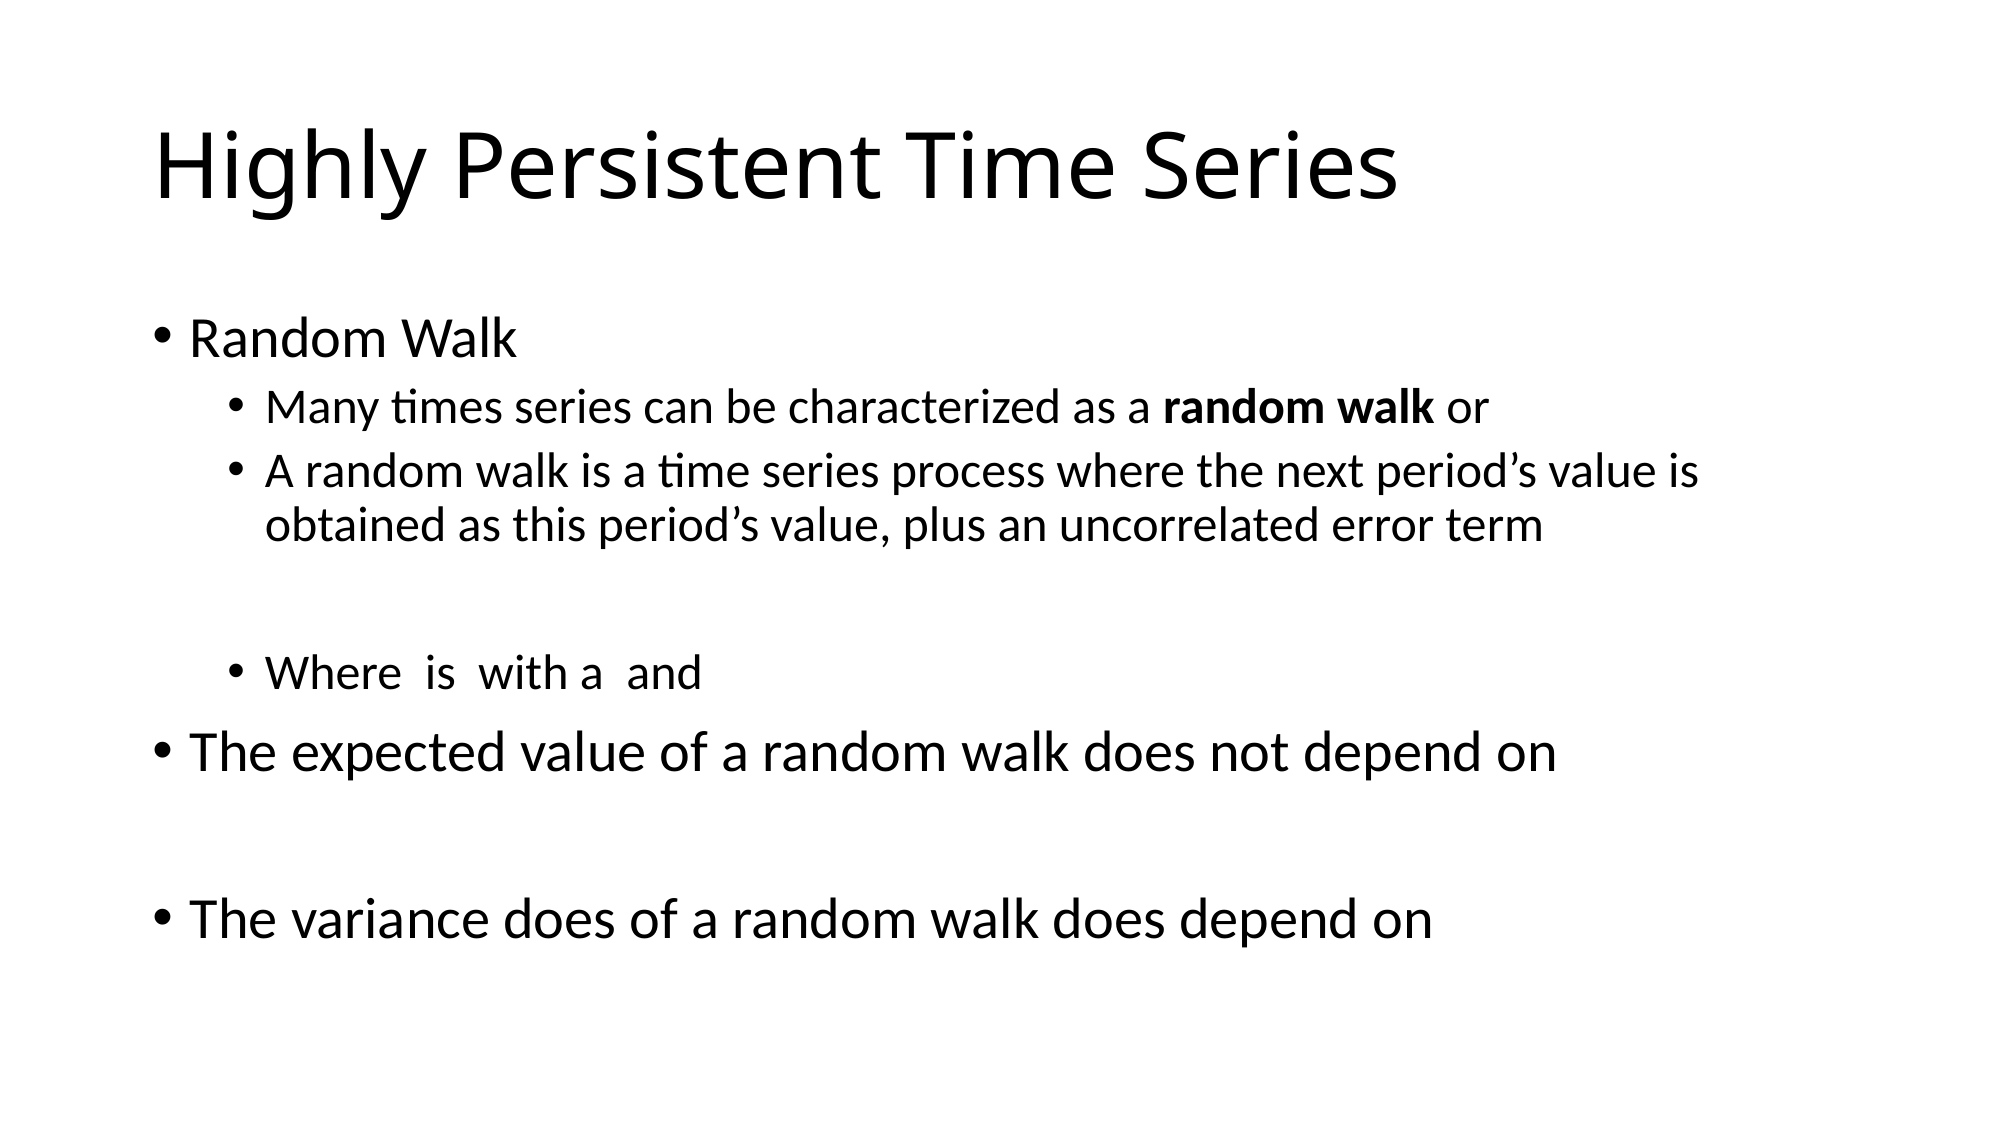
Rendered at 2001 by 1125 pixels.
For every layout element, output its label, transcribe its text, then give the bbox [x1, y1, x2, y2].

title Highly Persistent Time Series [137, 59, 1863, 278]
